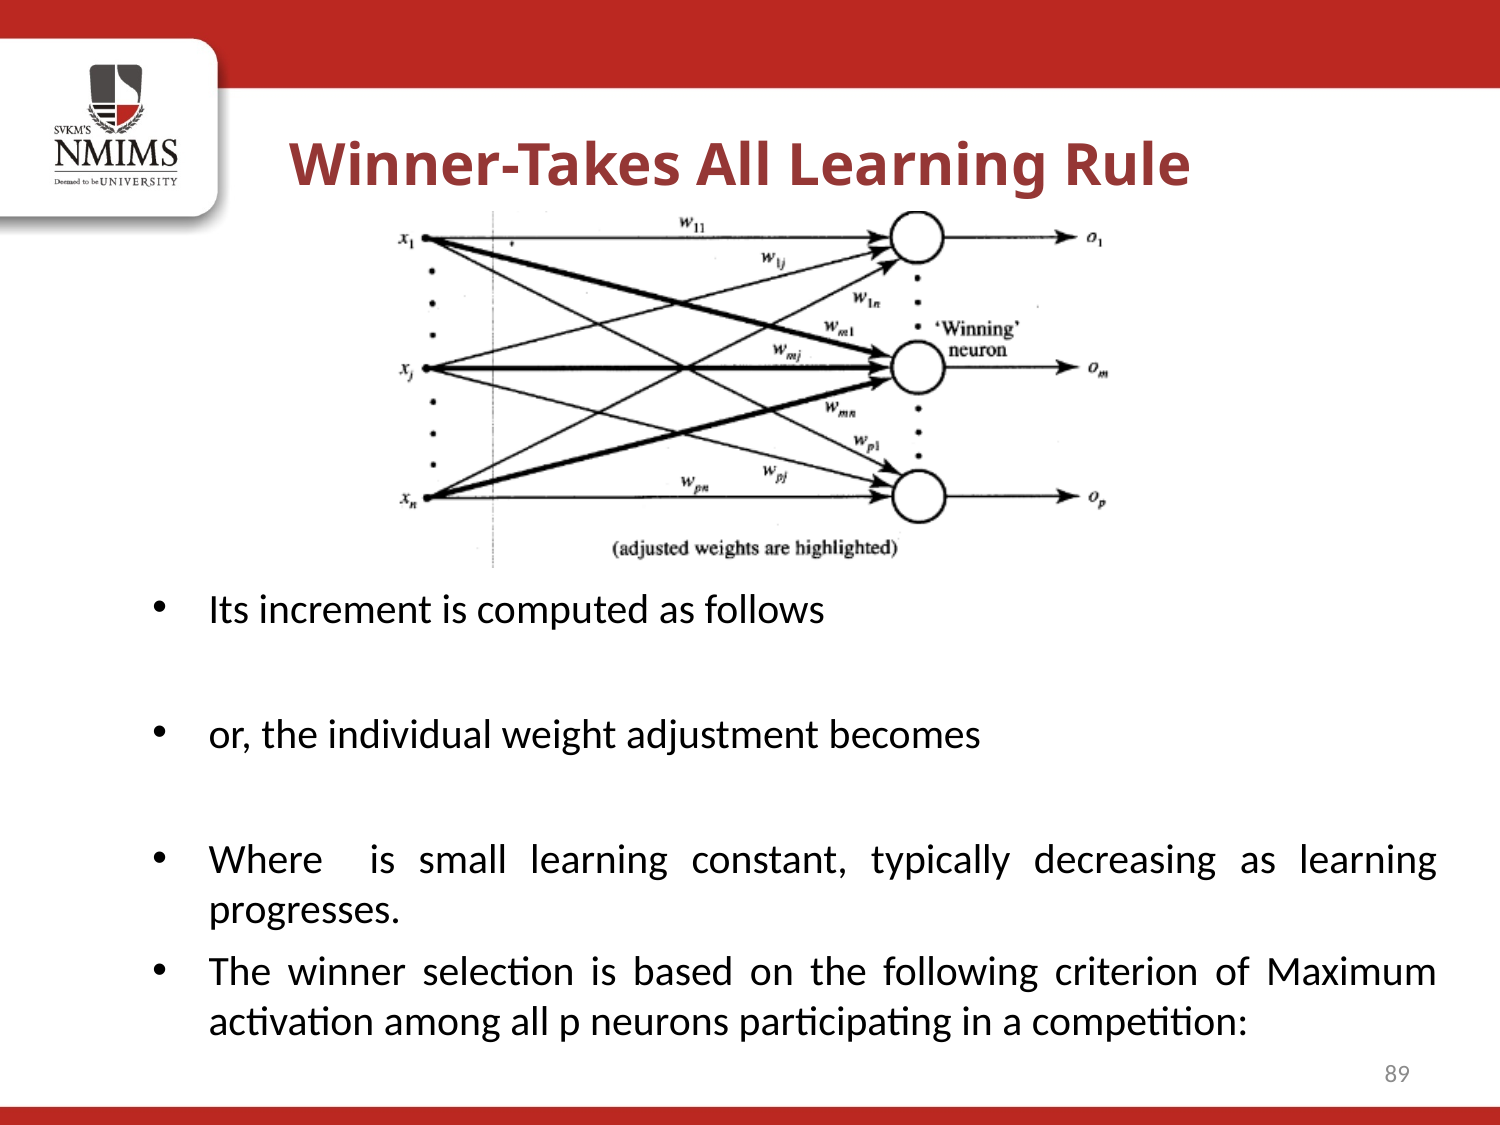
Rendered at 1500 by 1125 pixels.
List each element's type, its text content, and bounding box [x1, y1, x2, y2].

slide_number 89 [1074, 1042, 1425, 1103]
text_box Winner-Takes All Learning Rule [275, 119, 1363, 205]
picture [0, 0, 1500, 1125]
